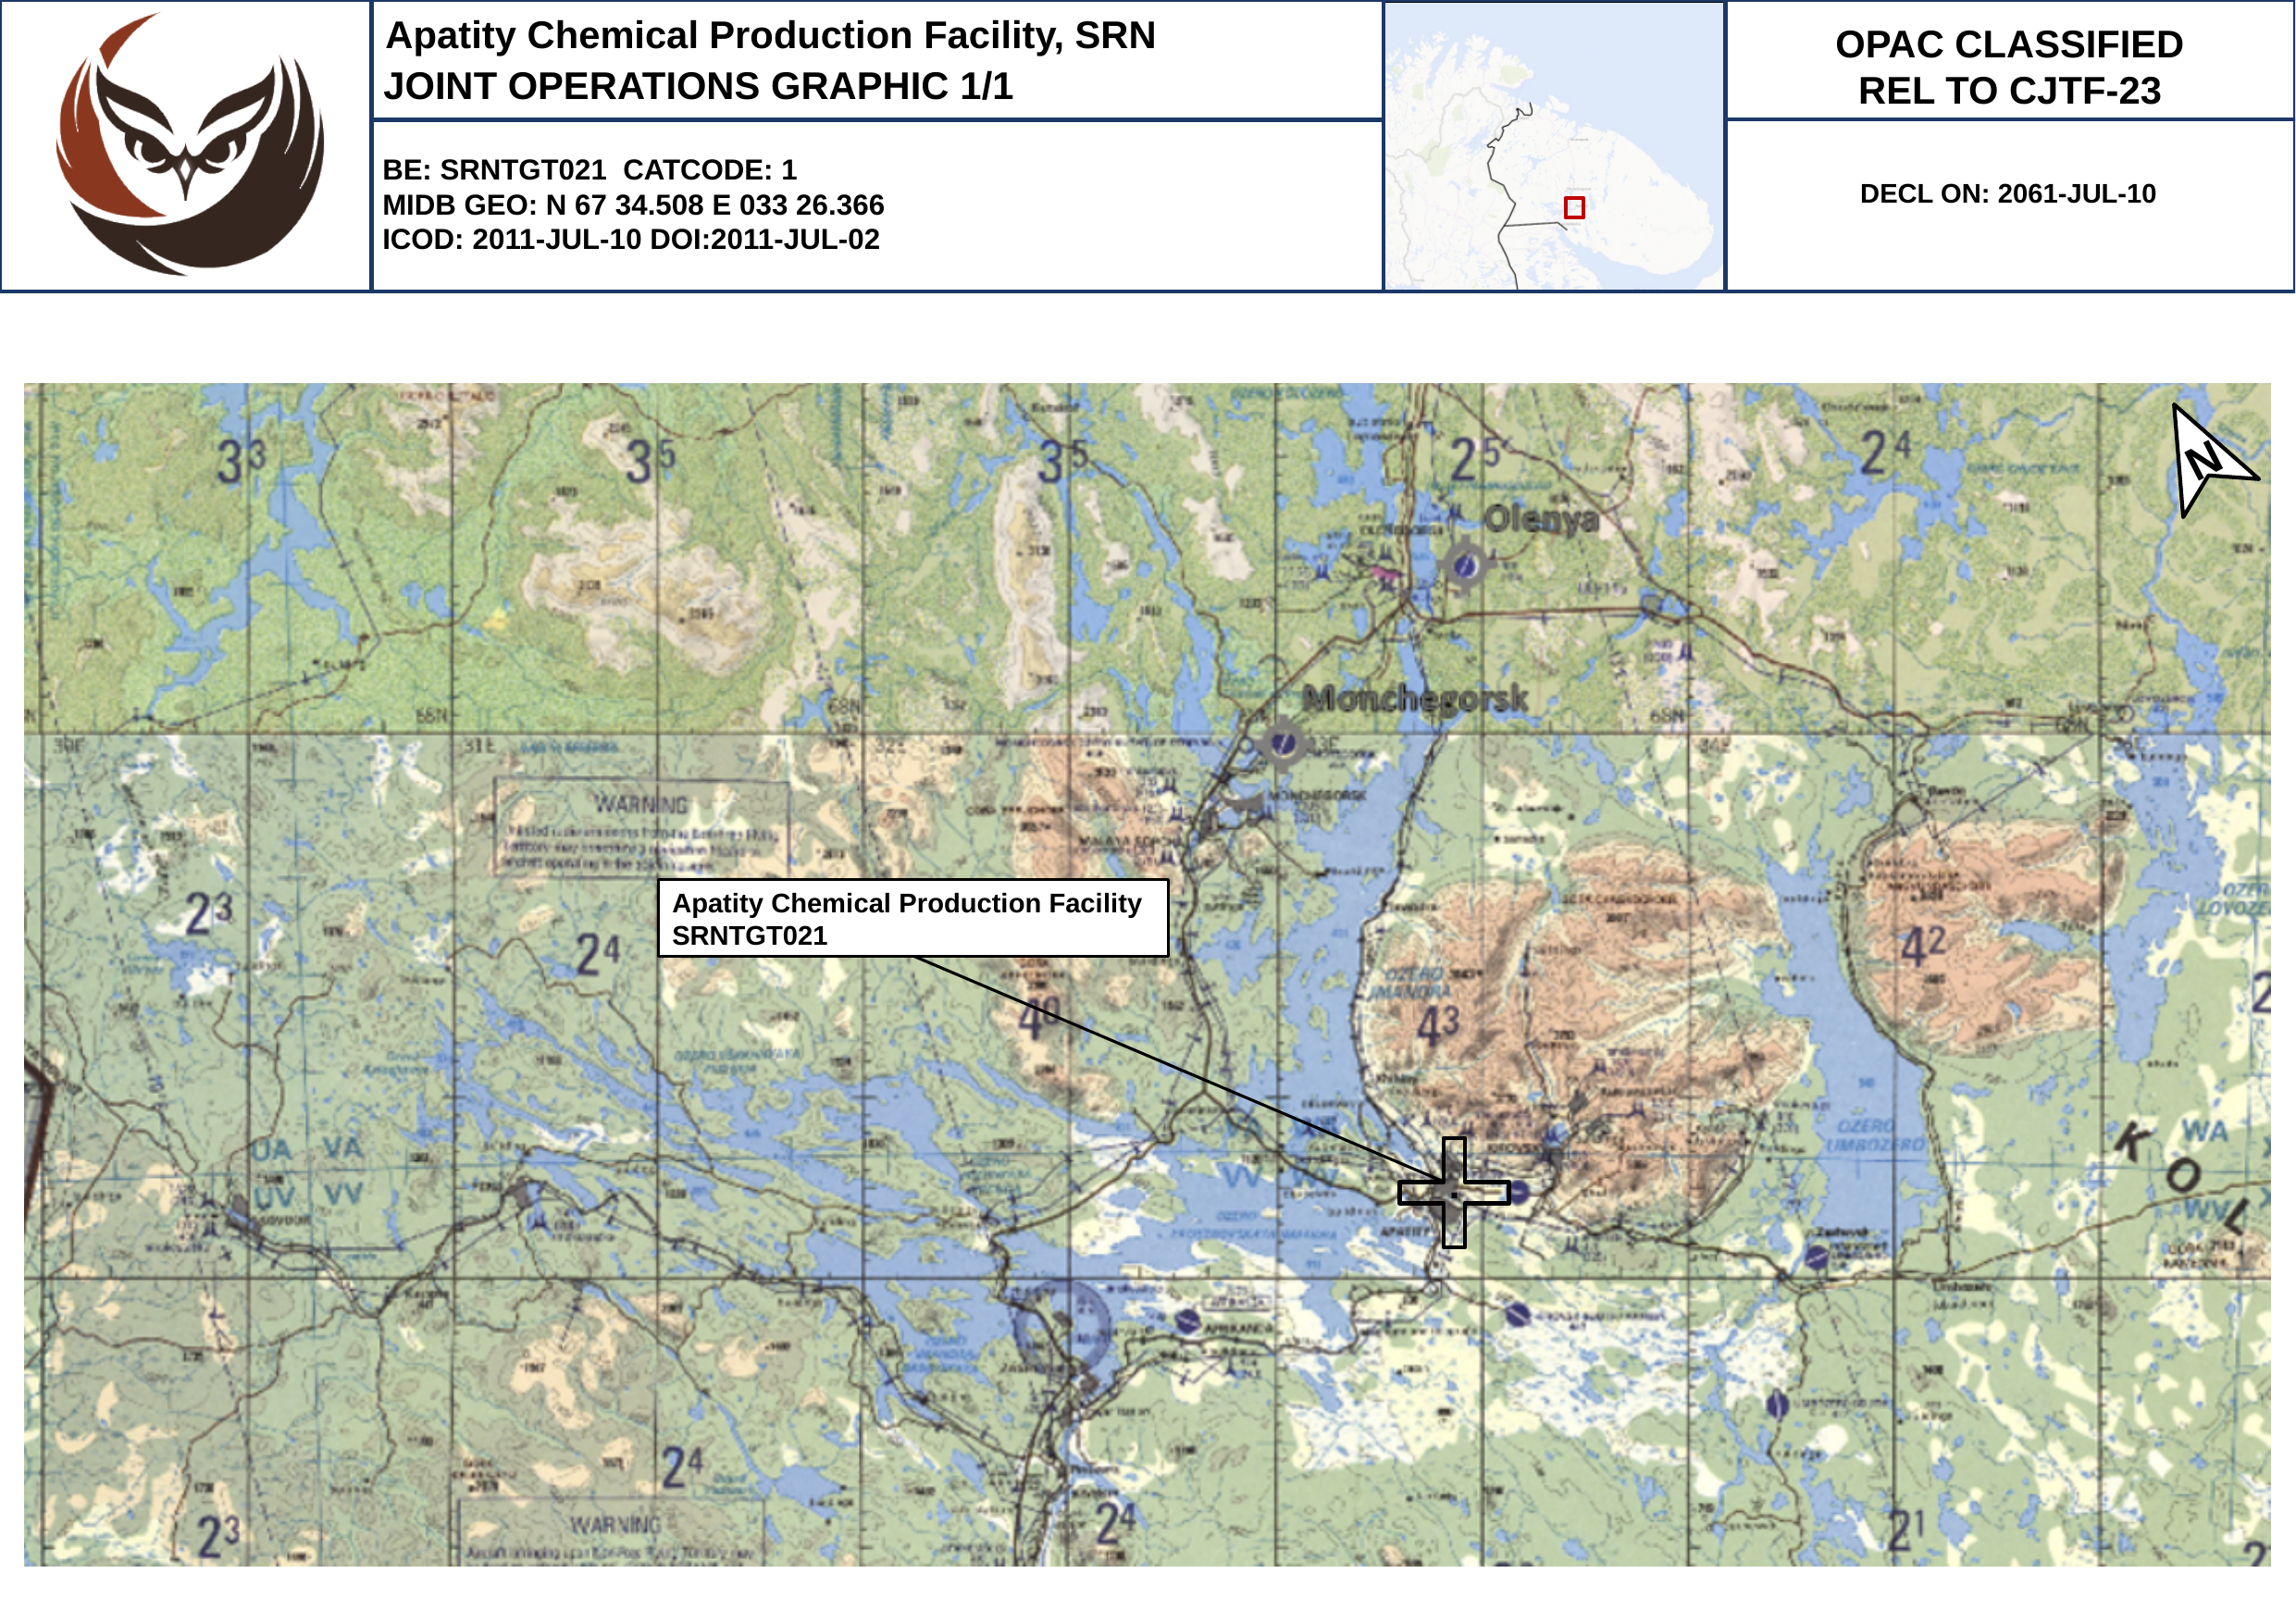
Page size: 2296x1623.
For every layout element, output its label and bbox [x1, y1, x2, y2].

picture [16, 3, 355, 302]
text_box [0, 0, 2296, 292]
picture [23, 383, 2272, 1567]
text_box [2154, 399, 2240, 505]
text_box [912, 955, 1445, 1183]
